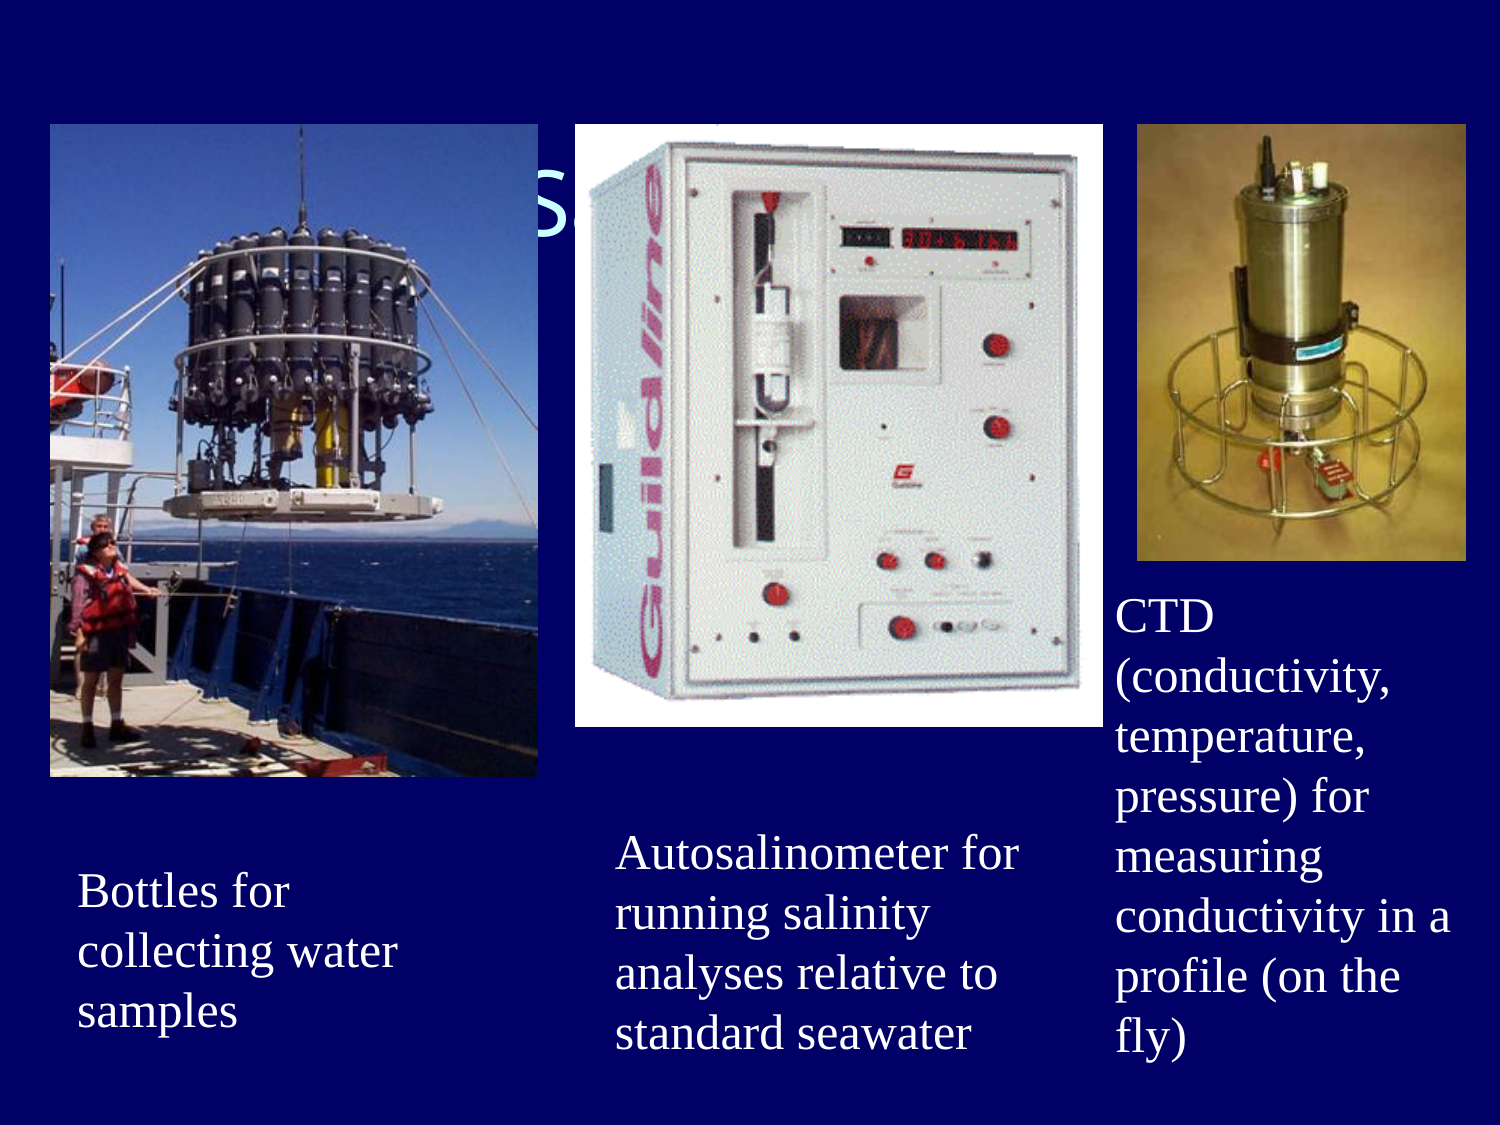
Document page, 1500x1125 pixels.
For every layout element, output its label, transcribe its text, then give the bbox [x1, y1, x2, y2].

text_box Autosalinometer for running salinity analyses relative to standard seawater [599, 812, 1050, 1068]
text_box CTD (conductivity, temperature, pressure) for measuring conductivity in a profile (on the fly) [1100, 574, 1500, 1070]
picture [574, 124, 1103, 728]
title Salinity [37, 74, 1313, 263]
picture [49, 124, 539, 778]
text_box Bottles for collecting water samples [62, 849, 513, 1045]
picture [1137, 124, 1466, 561]
